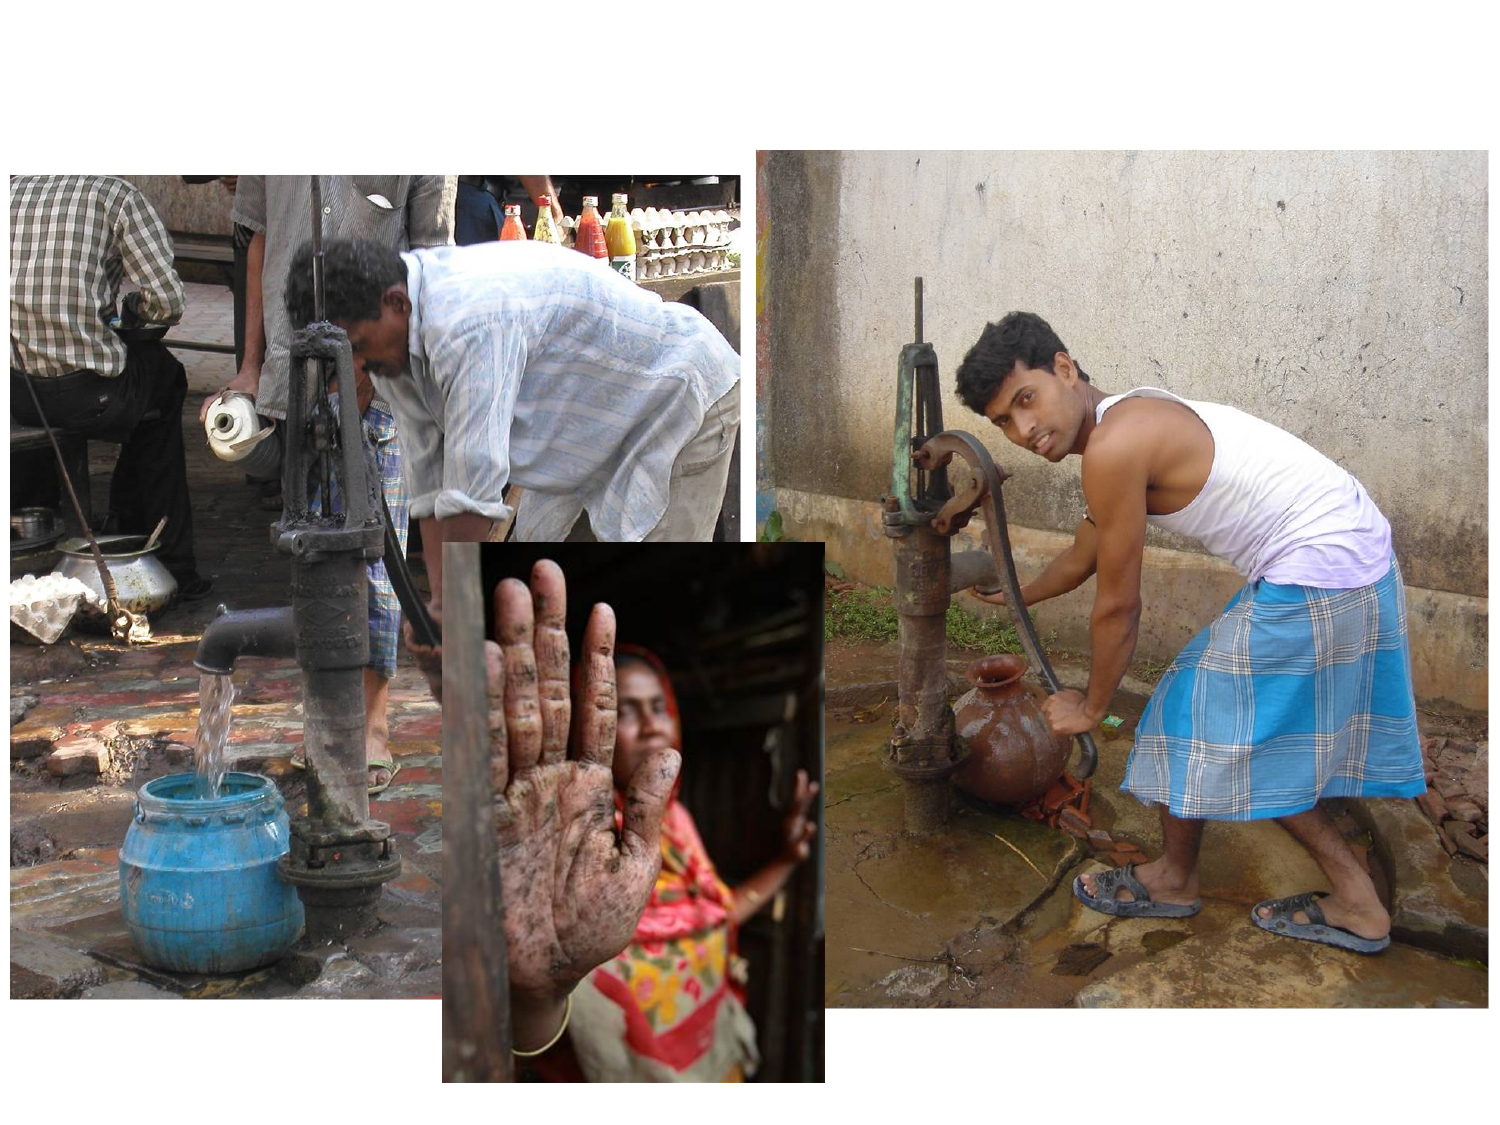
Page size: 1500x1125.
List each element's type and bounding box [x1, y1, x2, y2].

picture [9, 149, 1489, 1083]
